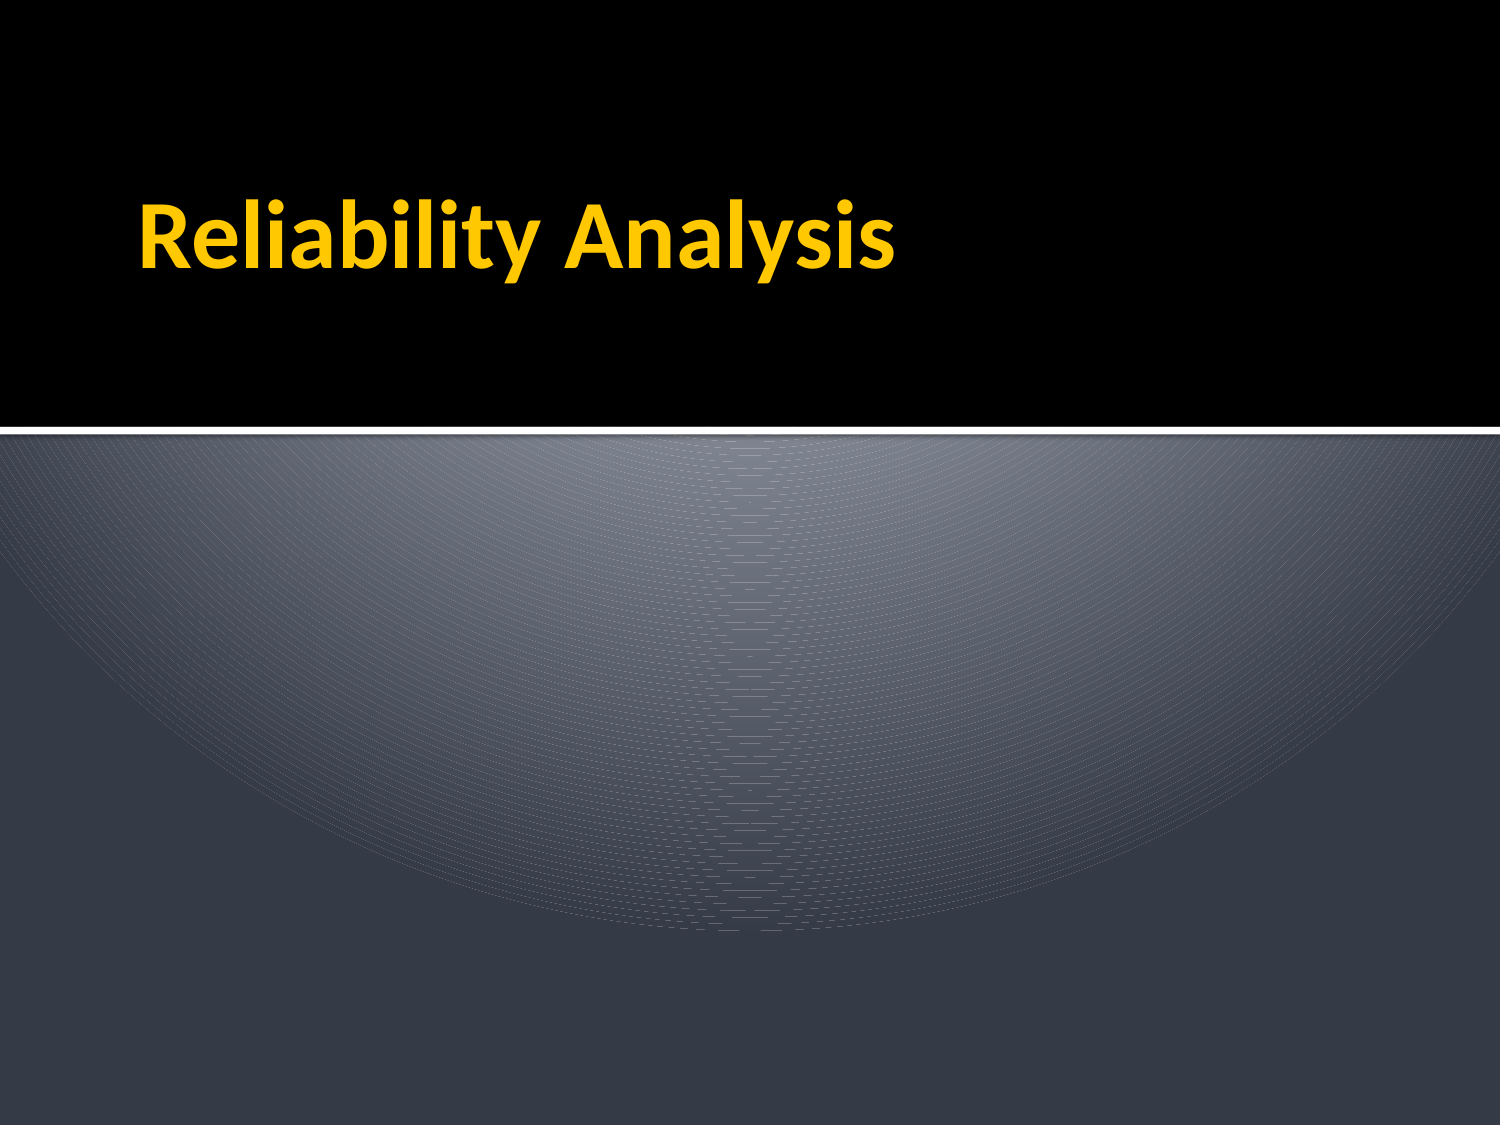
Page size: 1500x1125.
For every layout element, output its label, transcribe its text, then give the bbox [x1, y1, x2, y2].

title Reliability Analysis [123, 19, 1438, 288]
